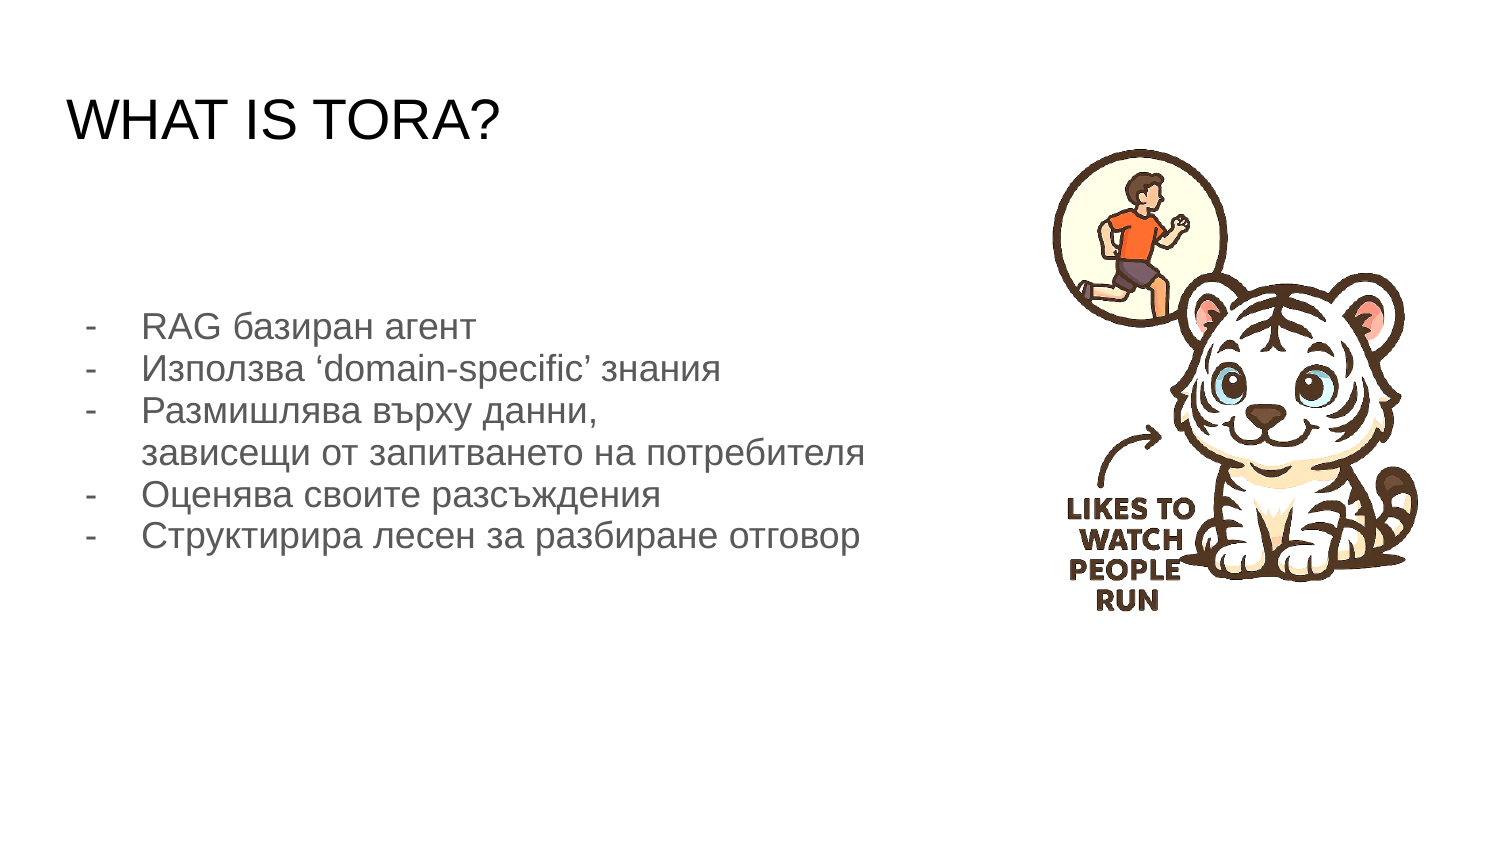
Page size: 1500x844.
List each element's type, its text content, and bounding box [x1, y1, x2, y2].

title WHAT IS TORA? [51, 72, 1023, 167]
list RAG базиран агент Използва ‘domain-specific’ знания Размишлява върху данни, зависещи от запитването на потребителя Оценява своите разсъждения Структирира лесен за разбиране отговор [51, 290, 992, 619]
picture [1024, 72, 1450, 711]
